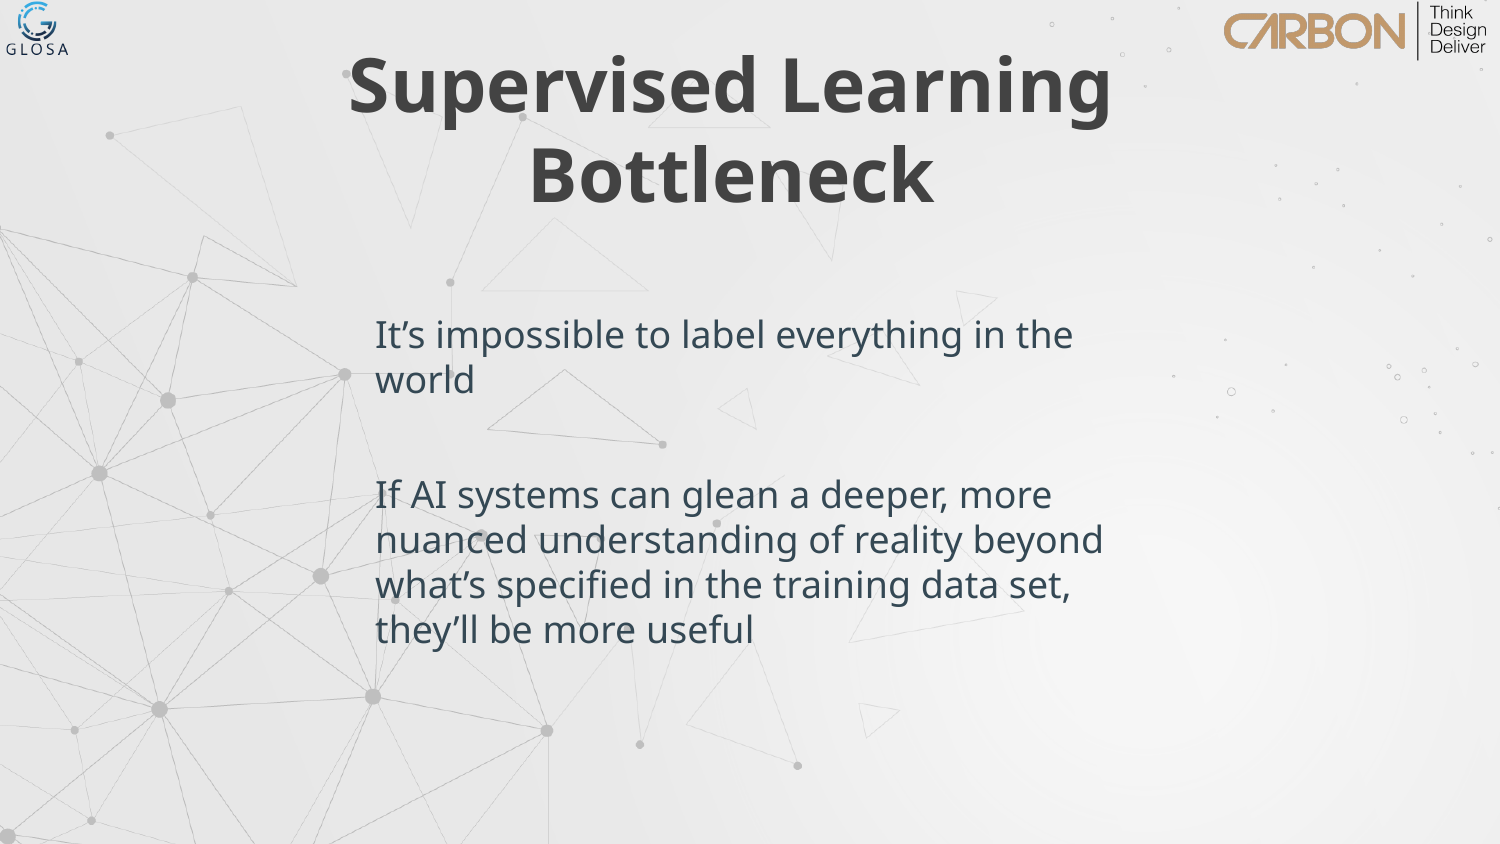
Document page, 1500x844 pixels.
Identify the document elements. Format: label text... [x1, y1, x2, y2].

text_box It’s impossible to label everything in the world [360, 303, 1125, 409]
picture [1209, 0, 1500, 66]
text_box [1, 0, 72, 69]
text_box If AI systems can glean a deeper, more nuanced understanding of reality beyond what’s specified in the training data set, they’ll be more useful [360, 463, 1125, 659]
title Supervised Learning Bottleneck [253, 49, 1210, 205]
